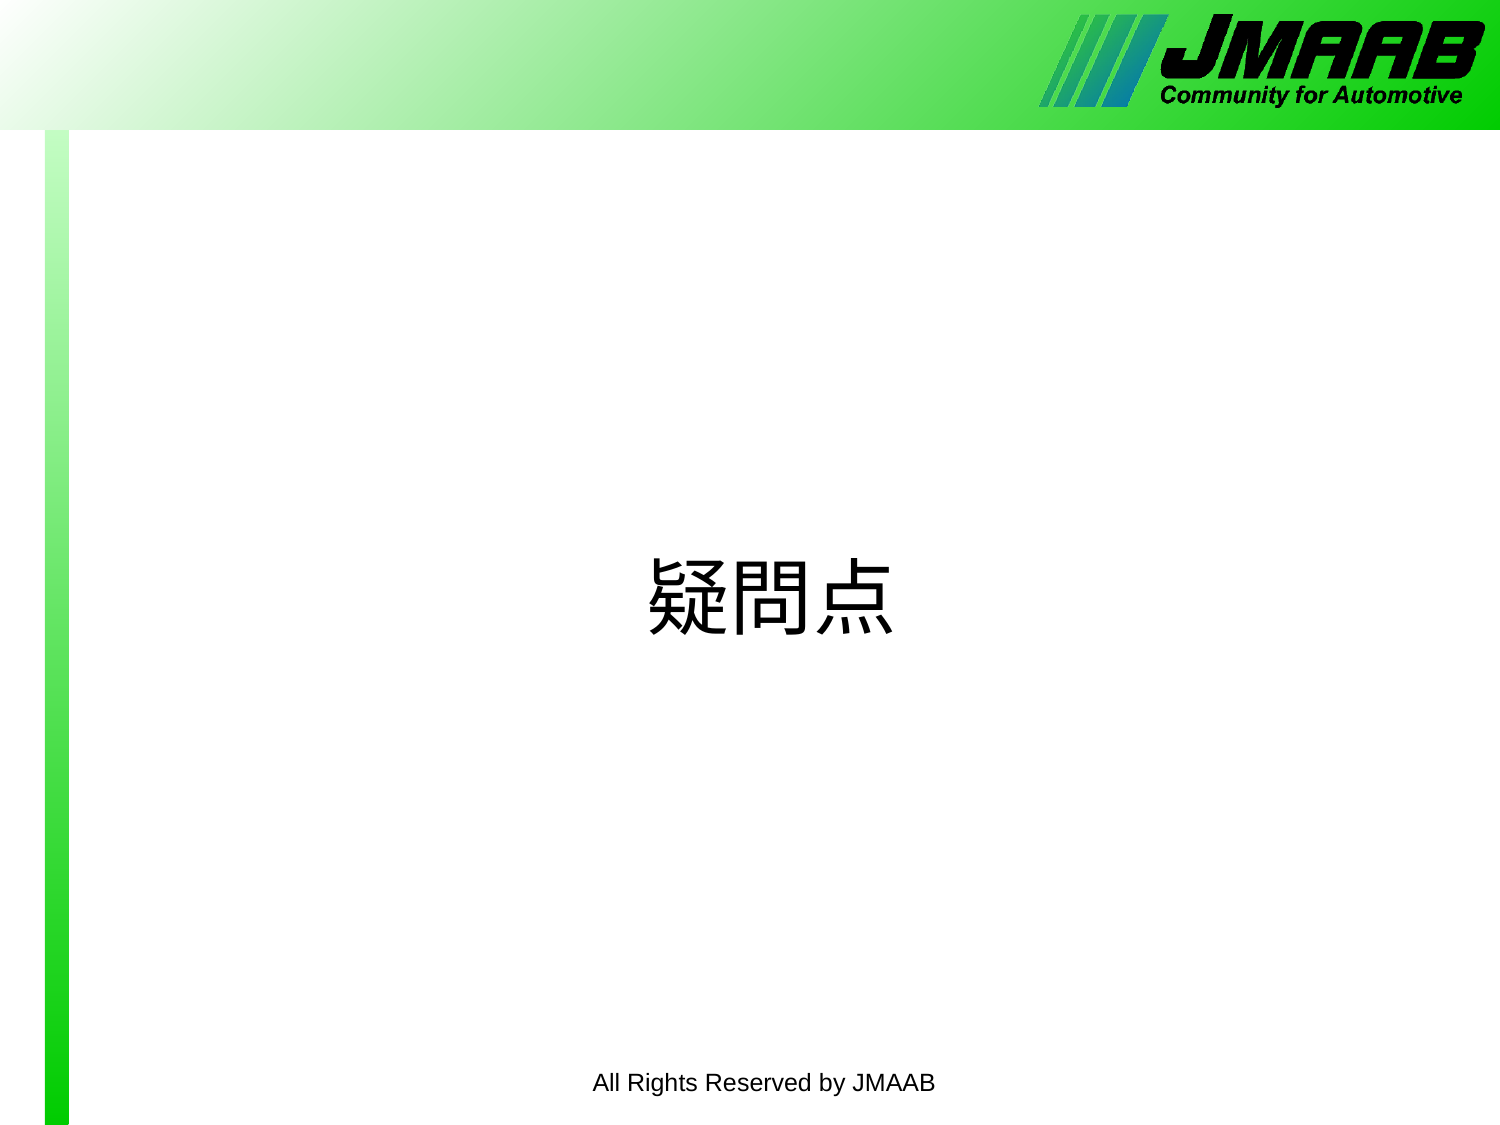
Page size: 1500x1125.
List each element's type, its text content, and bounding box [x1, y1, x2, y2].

picture [1036, 11, 1486, 109]
list 疑問点 [96, 537, 1447, 650]
